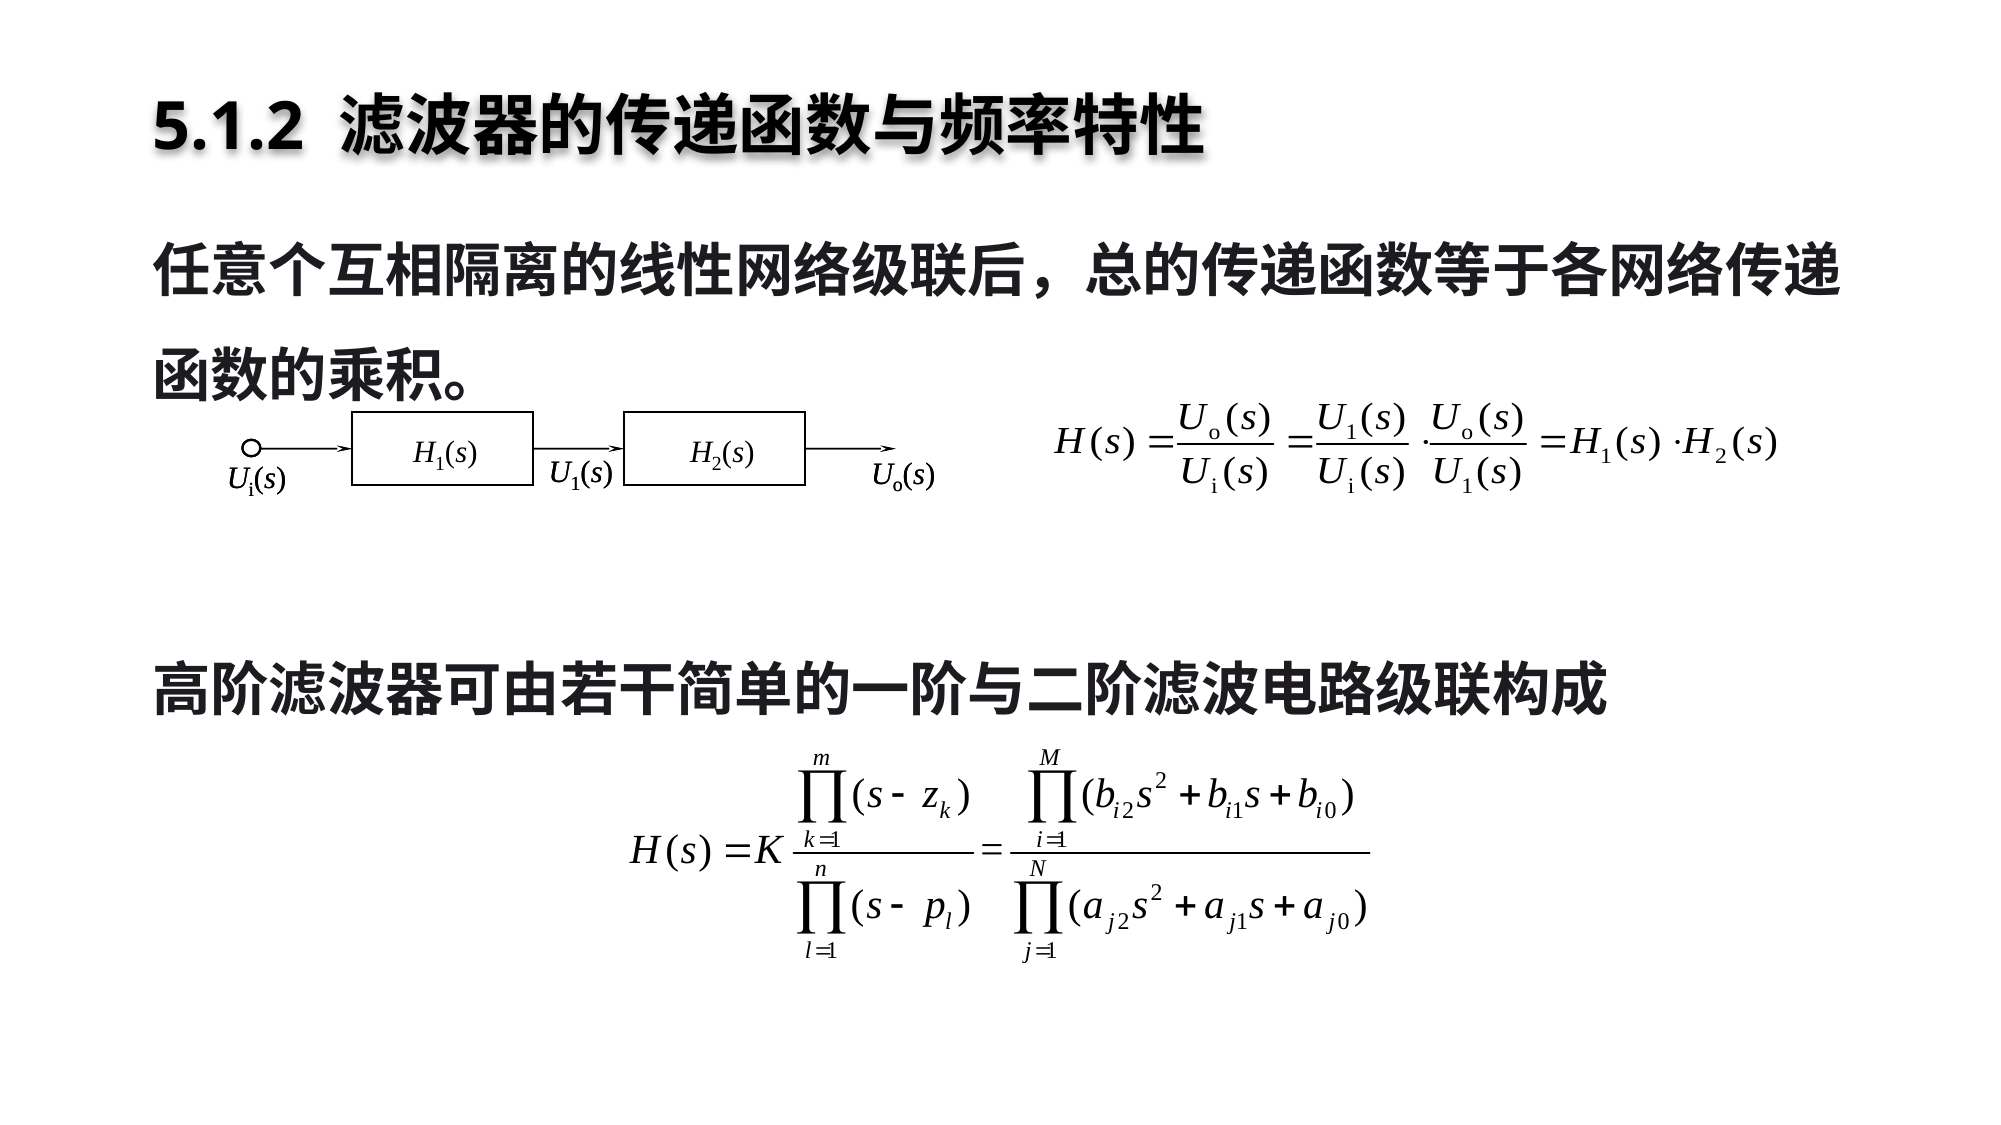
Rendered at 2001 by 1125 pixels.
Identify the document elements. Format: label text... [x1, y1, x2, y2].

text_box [213, 408, 970, 522]
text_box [1046, 393, 1787, 502]
title 5.1.2 滤波器的传递函数与频率特性 [137, 79, 1863, 176]
list 任意个互相隔离的线性网络级联后，总的传递函数等于各网络传递函数的乘积。 高阶滤波器可由若干简单的一阶与二阶滤波电路级联构成 [137, 191, 1863, 1014]
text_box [622, 738, 1378, 974]
